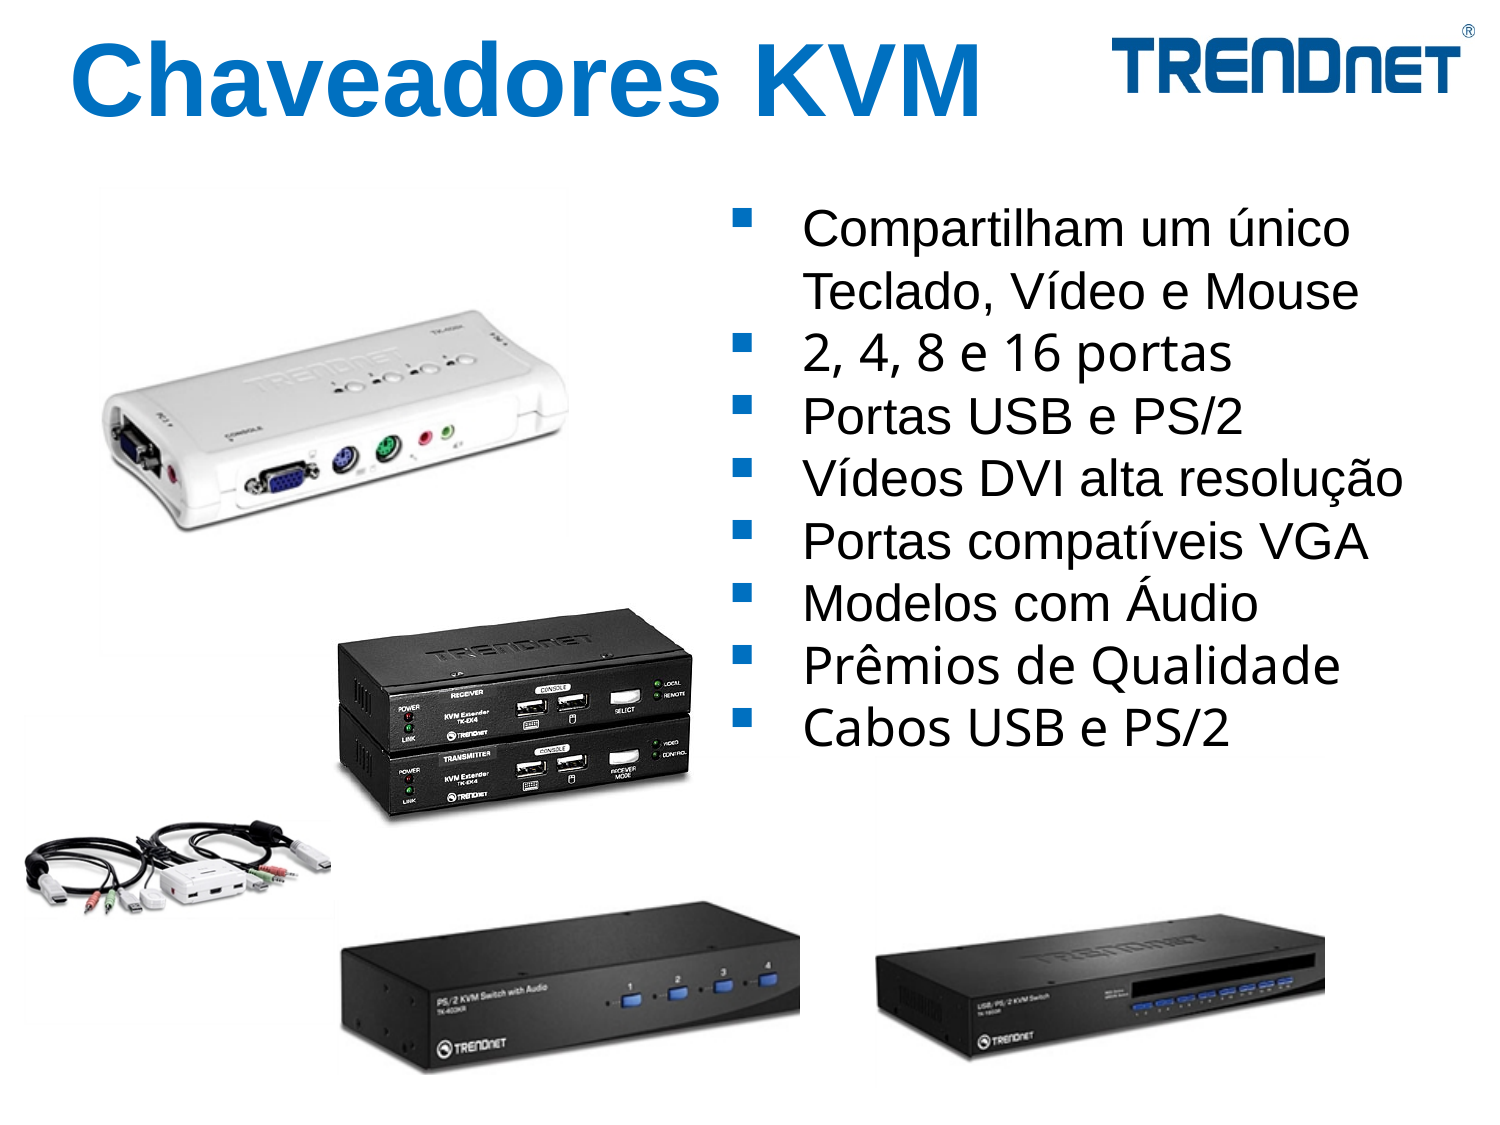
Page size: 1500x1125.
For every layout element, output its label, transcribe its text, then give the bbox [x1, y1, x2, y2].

text_box Compartilham um único Teclado, Vídeo e Mouse 2, 4, 8 e 16 portas Portas USB e PS/2 Vídeos DVI alta resolução Portas compatíveis VGA Modelos com Áudio Prêmios de Qualidade Cabos USB e PS/2 [712, 187, 1488, 890]
text_box Chaveadores KVM [54, 12, 1088, 138]
picture [874, 755, 1326, 1088]
picture [24, 187, 801, 1076]
picture [1112, 24, 1475, 93]
